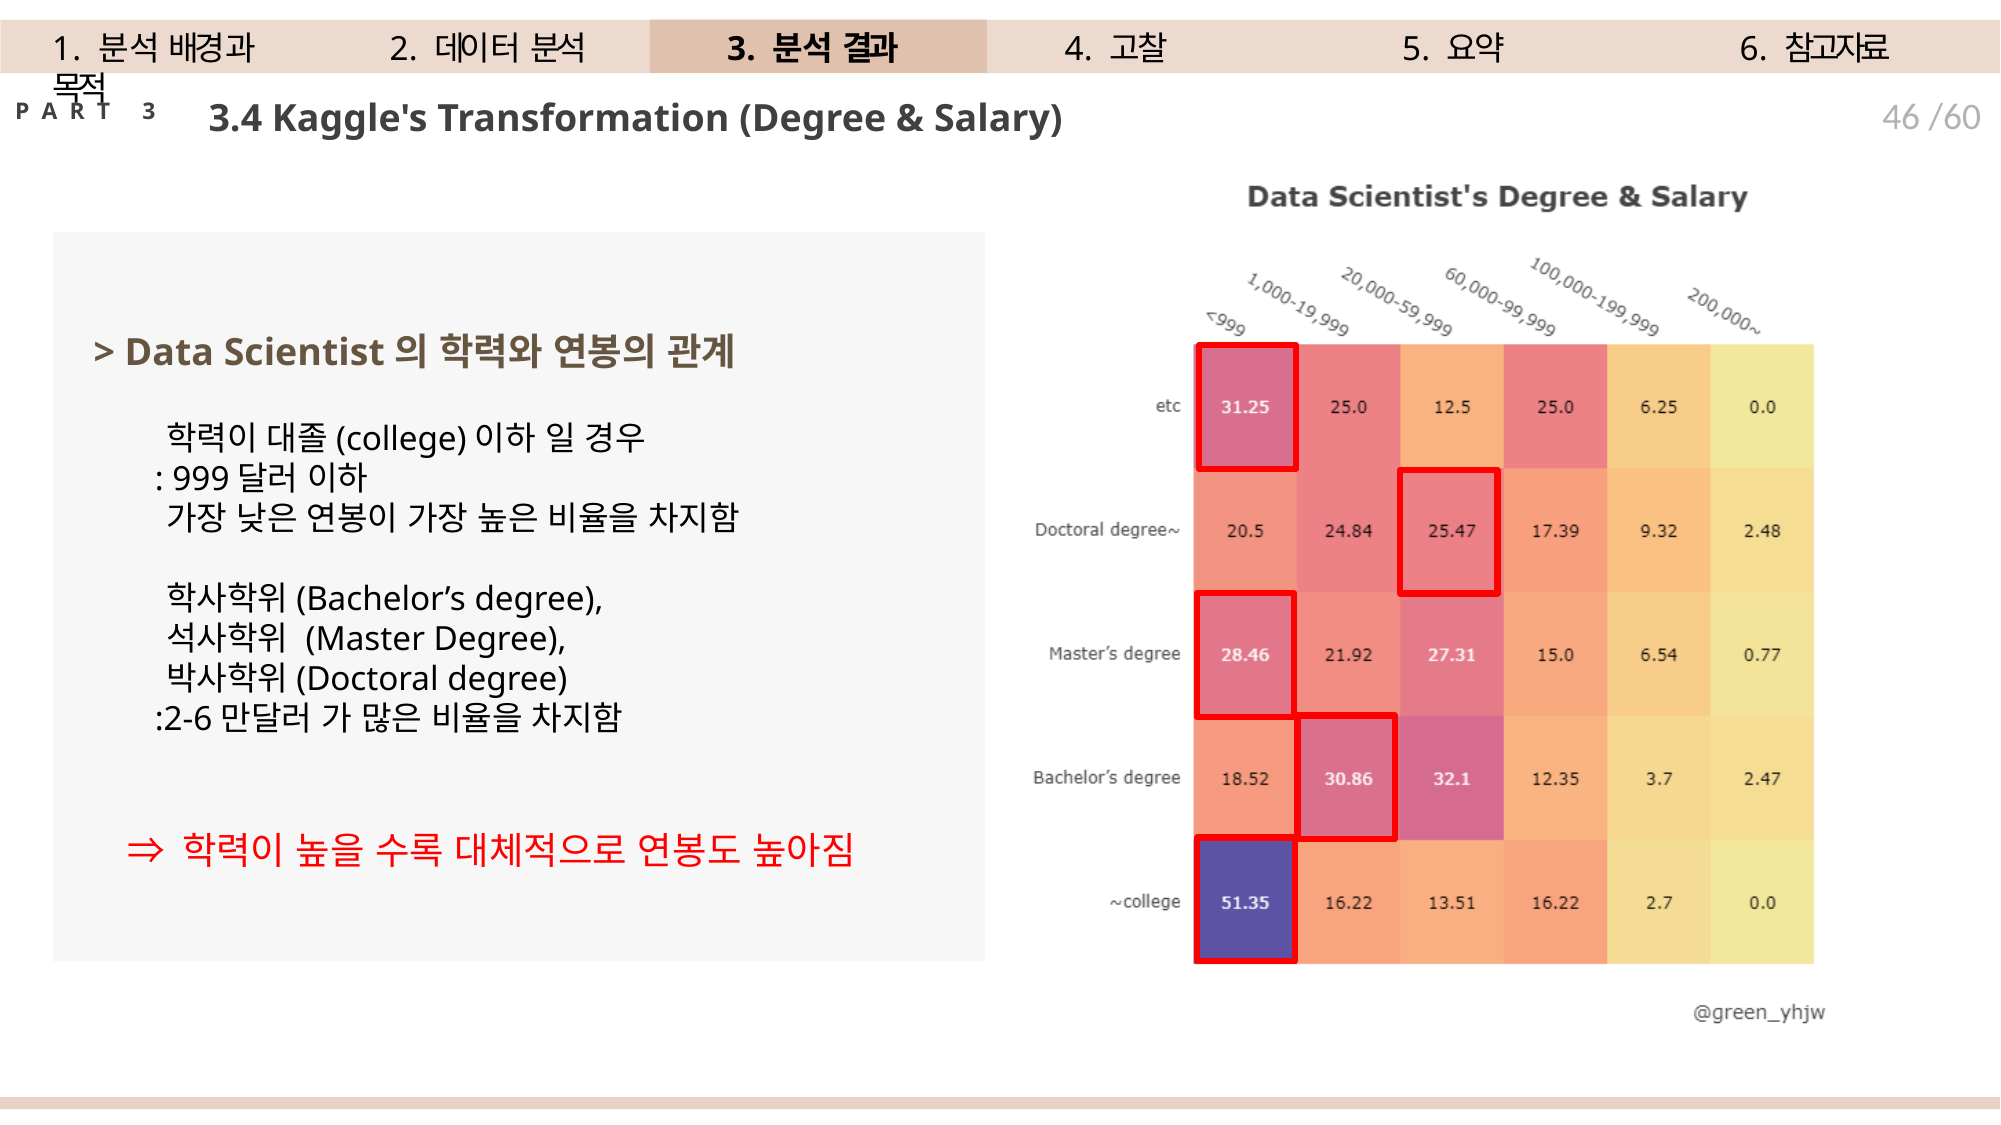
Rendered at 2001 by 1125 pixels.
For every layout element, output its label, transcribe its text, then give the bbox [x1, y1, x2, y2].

text_box > Data Scientist의 학력와 연봉의 관계 학력이 대졸(college)이하 일 경우 : 999달러 이하 가장 낮은 연봉이 가장 높은 비율을 차지함 학사학위(Bachelor’s degree), 석사학위 (Master Degree), 박사학위(Doctoral degree) :2-6만달러 가 많은 비율을 차지함 ⇒ 학력이 높을 수록 대체적으로 연봉도 높아짐 [78, 320, 1012, 880]
text_box [649, 19, 987, 73]
text_box 3.4 Kaggle's Transformation (Degree & Salary) [196, 91, 1803, 139]
text_box 2. 데이터 분석 [387, 25, 648, 68]
text_box 1. 분석 배경과 목적 [49, 25, 310, 107]
text_box [52, 232, 986, 962]
slide_number 46 /60 [1850, 92, 1982, 138]
text_box P A R T 3 [12, 94, 157, 124]
text_box 6. 참고자료 [1737, 25, 1998, 68]
text_box 4. 고찰 [1062, 25, 1323, 68]
text_box 5. 요약 [1399, 25, 1660, 68]
text_box 3. 분석 결과 [724, 25, 985, 68]
picture [1017, 172, 1867, 1033]
